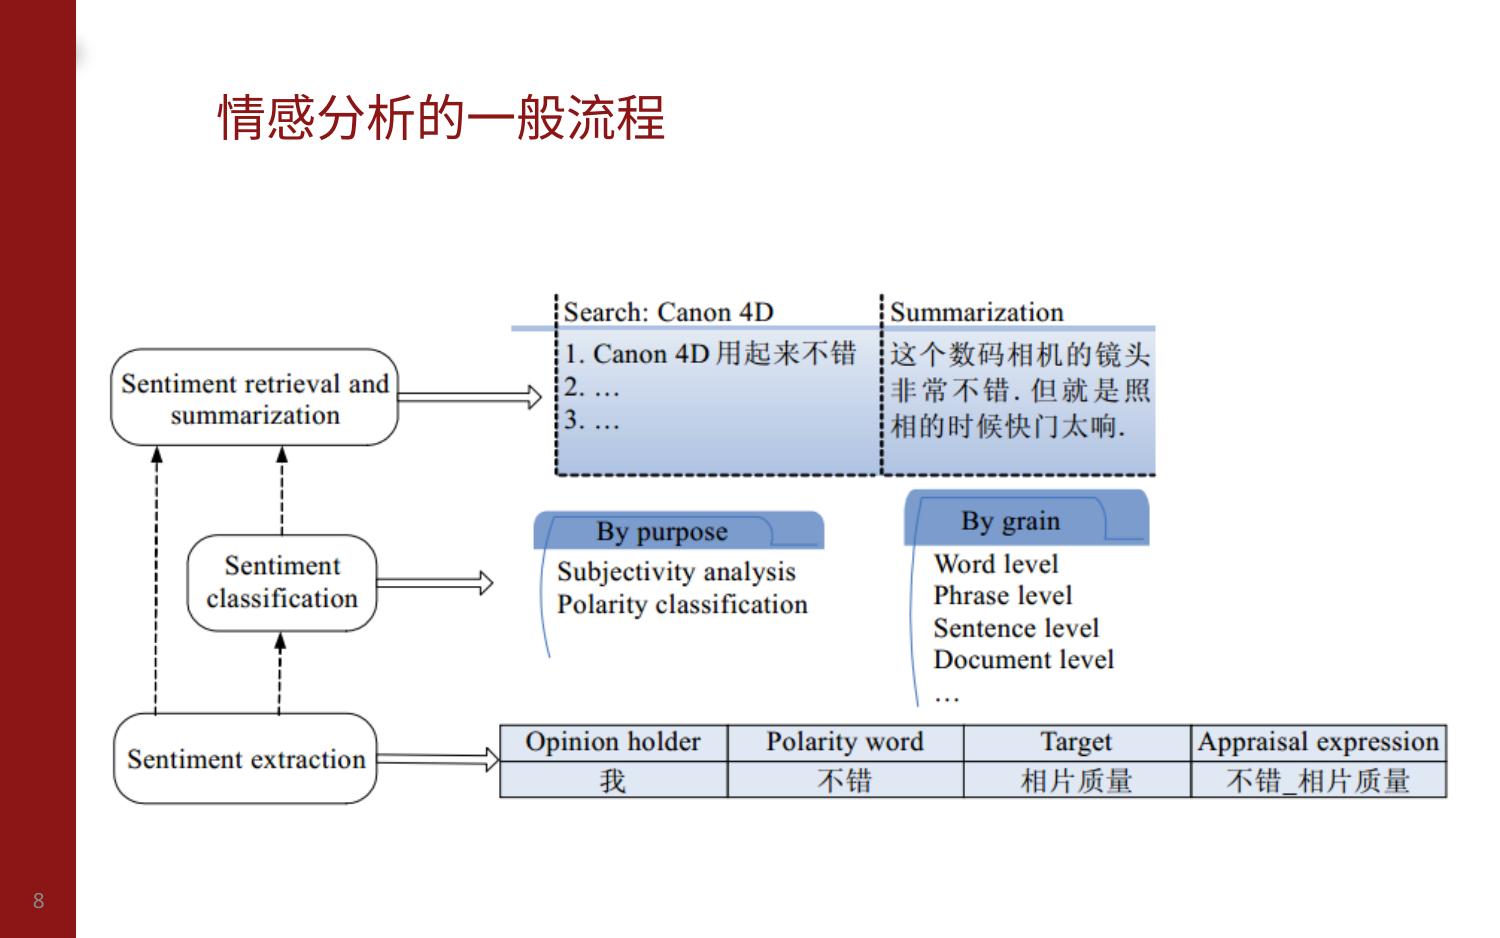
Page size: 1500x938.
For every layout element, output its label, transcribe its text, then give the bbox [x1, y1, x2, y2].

title 情感分析的一般流程 [216, 65, 1420, 155]
slide_number 8 [17, 876, 157, 927]
picture [0, 0, 1500, 938]
